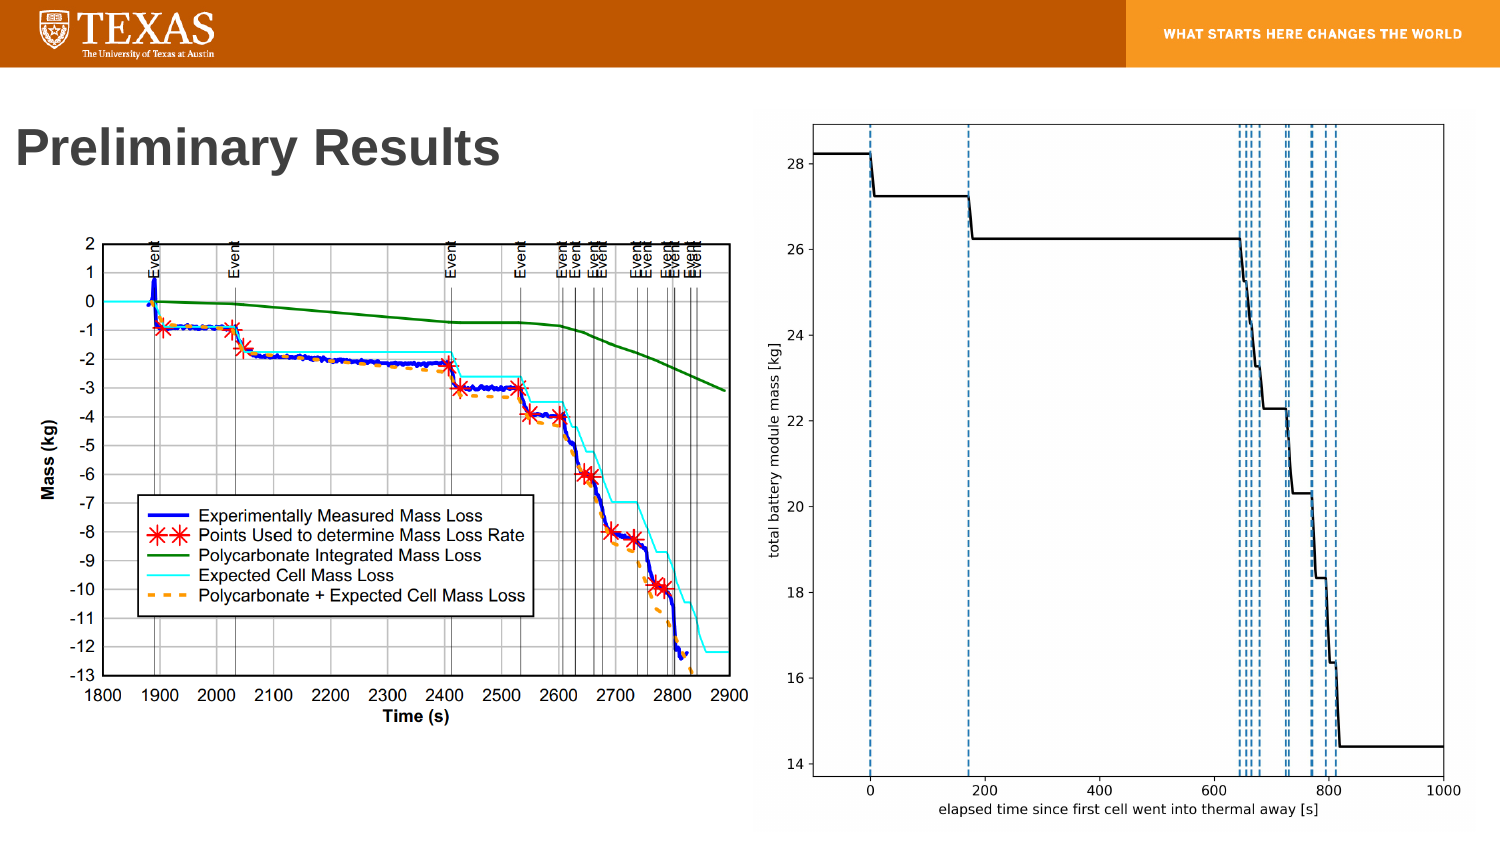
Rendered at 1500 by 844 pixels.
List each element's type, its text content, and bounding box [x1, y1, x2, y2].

picture [0, 0, 1500, 844]
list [35, 217, 755, 727]
text_box Preliminary Results [0, 73, 1458, 215]
